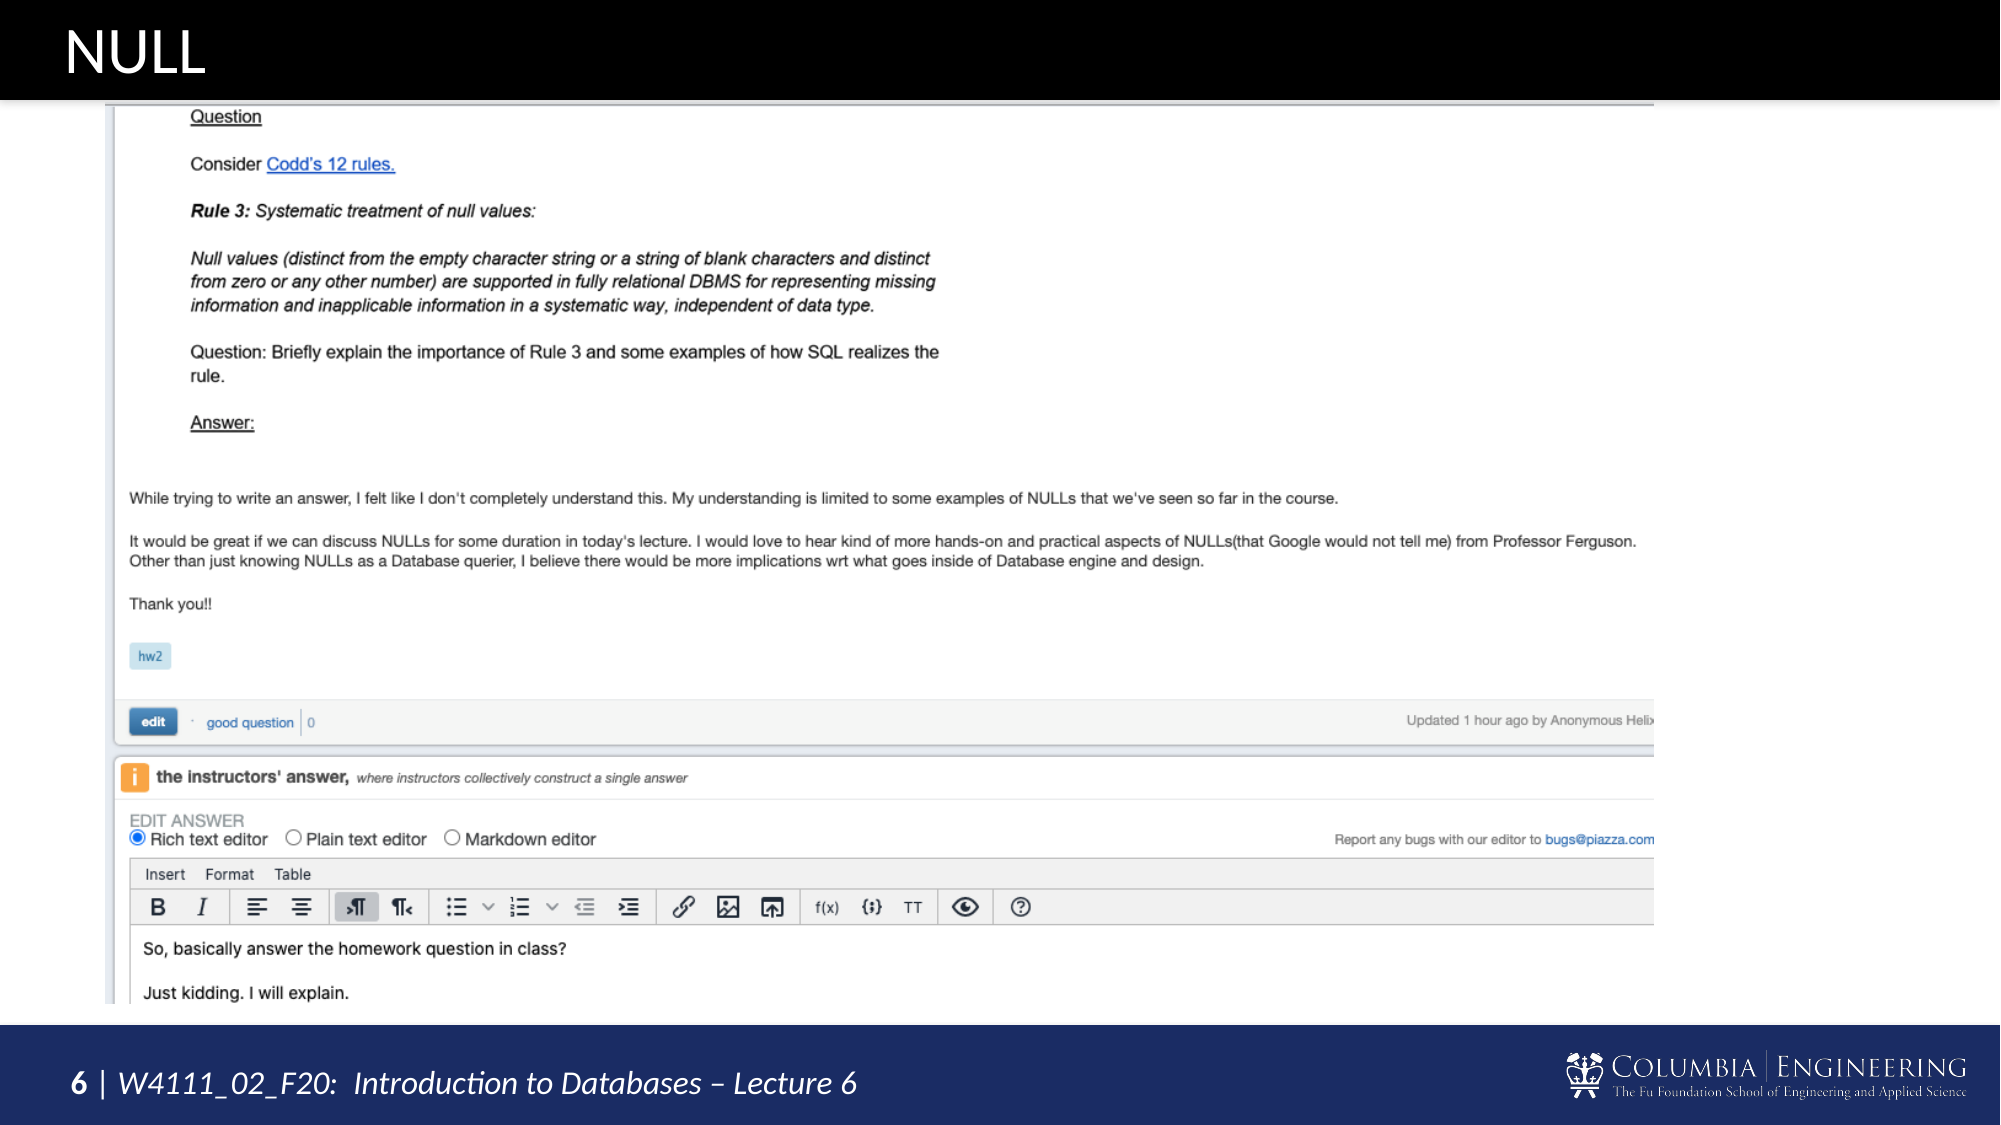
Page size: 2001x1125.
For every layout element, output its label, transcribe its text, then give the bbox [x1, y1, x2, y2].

text_box [0, 0, 2000, 100]
text_box 6 | W4111_02_F20: Introduction to Databases – Lecture 6 [55, 1027, 1540, 1109]
text_box NULL [49, 0, 1540, 95]
picture [105, 102, 1654, 1004]
text_box [0, 1025, 2000, 1125]
picture [1566, 1050, 1967, 1100]
